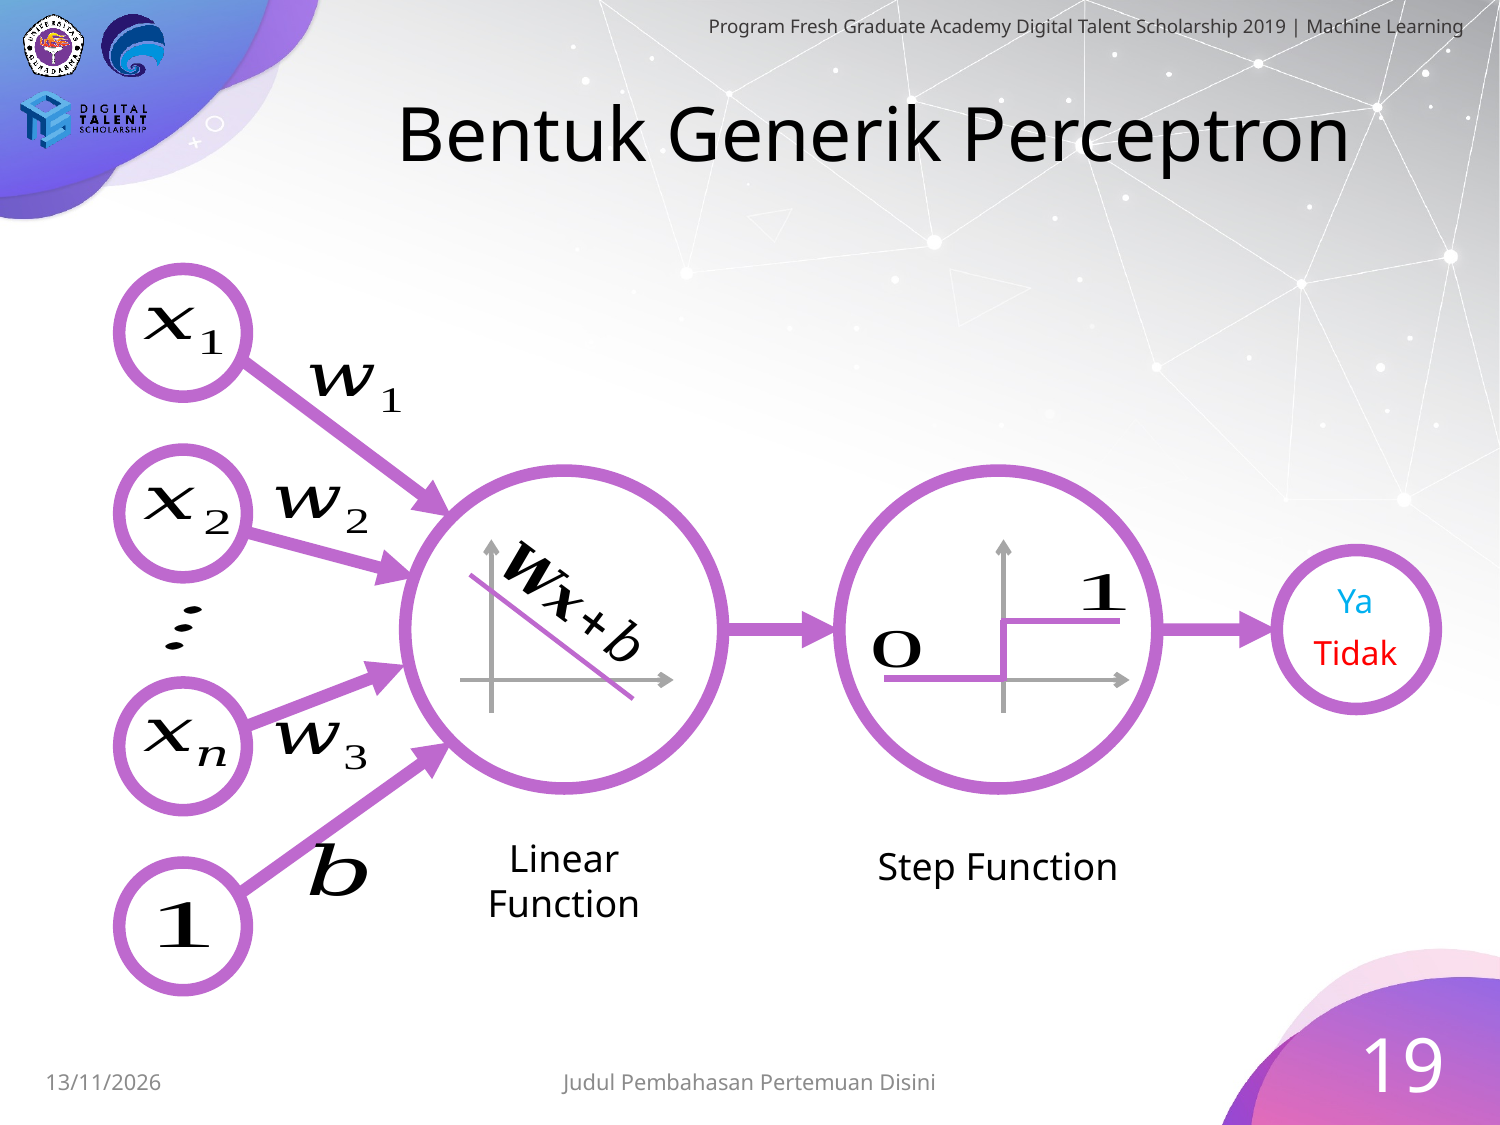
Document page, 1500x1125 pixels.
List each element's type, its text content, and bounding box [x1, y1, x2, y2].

text_box Step Function [853, 835, 1143, 896]
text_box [236, 344, 452, 518]
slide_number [30, 1053, 272, 1114]
title Bentuk Generik Perceptron [271, 67, 1478, 206]
footer Judul Pembahasan Pertemuan Disini [382, 1053, 1118, 1114]
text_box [405, 470, 724, 789]
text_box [1276, 550, 1436, 710]
text_box Linear Function [419, 827, 709, 933]
slide_number 19 [1327, 1023, 1478, 1114]
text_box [236, 741, 452, 912]
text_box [119, 449, 246, 578]
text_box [246, 664, 405, 741]
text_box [839, 470, 1158, 789]
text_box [119, 862, 247, 991]
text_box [119, 268, 247, 397]
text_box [119, 682, 246, 811]
picture [0, 0, 1500, 1125]
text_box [246, 466, 416, 578]
